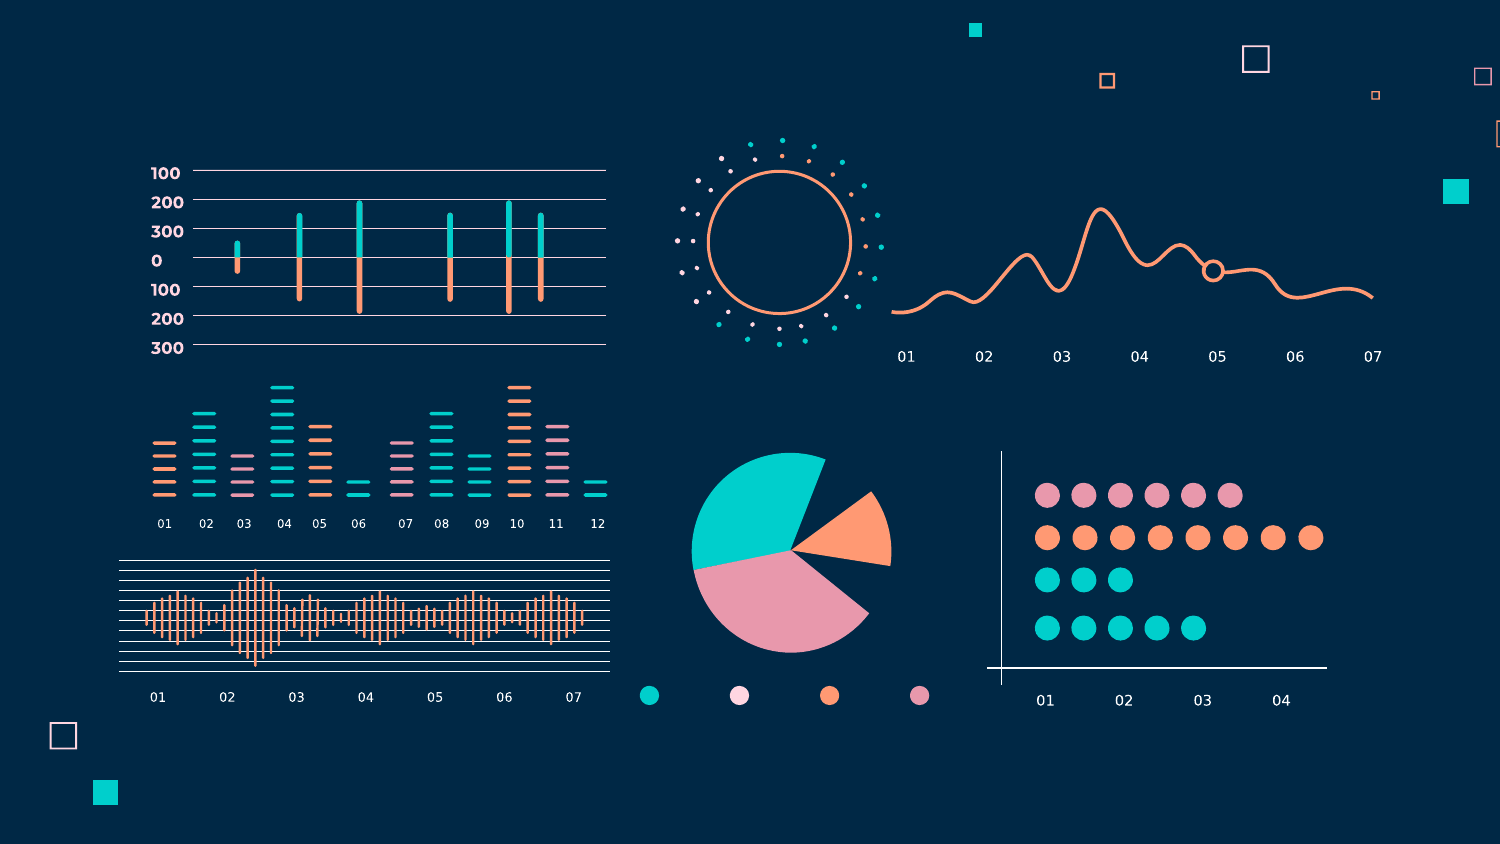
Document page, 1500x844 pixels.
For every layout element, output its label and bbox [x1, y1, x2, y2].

text_box [118, 137, 1382, 707]
